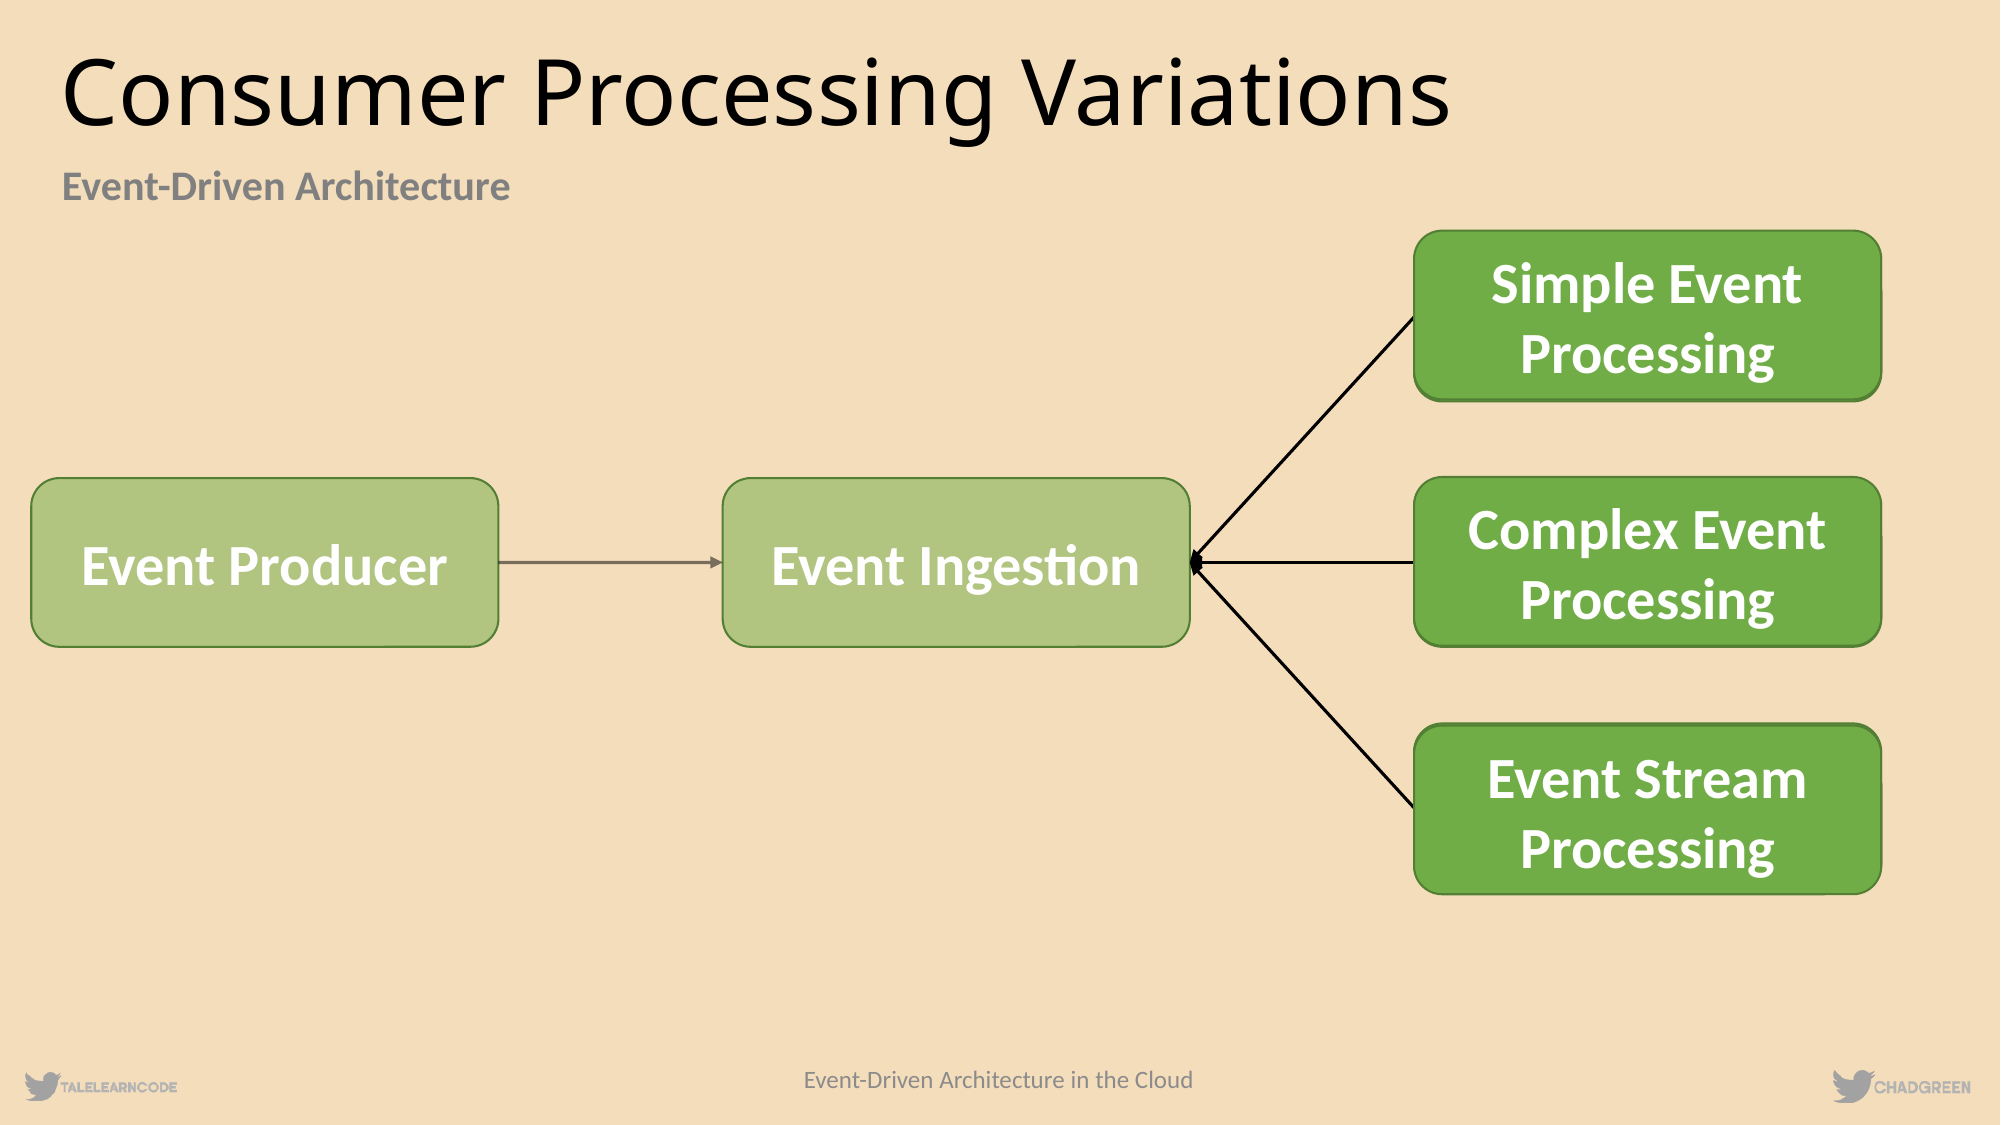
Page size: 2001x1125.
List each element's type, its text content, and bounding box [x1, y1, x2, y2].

text_box Event-Driven Architecture [46, 156, 1955, 217]
text_box Event Producer [30, 477, 500, 648]
text_box Complex Event Processing [1415, 475, 1883, 647]
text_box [1189, 562, 1415, 808]
text_box Simple Event Processing [1413, 229, 1883, 401]
text_box Event Stream Processing [1413, 724, 1883, 896]
text_box Event Ingestion [721, 477, 1189, 648]
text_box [1189, 317, 1415, 562]
title Consumer Processing Variations [45, 35, 1954, 157]
